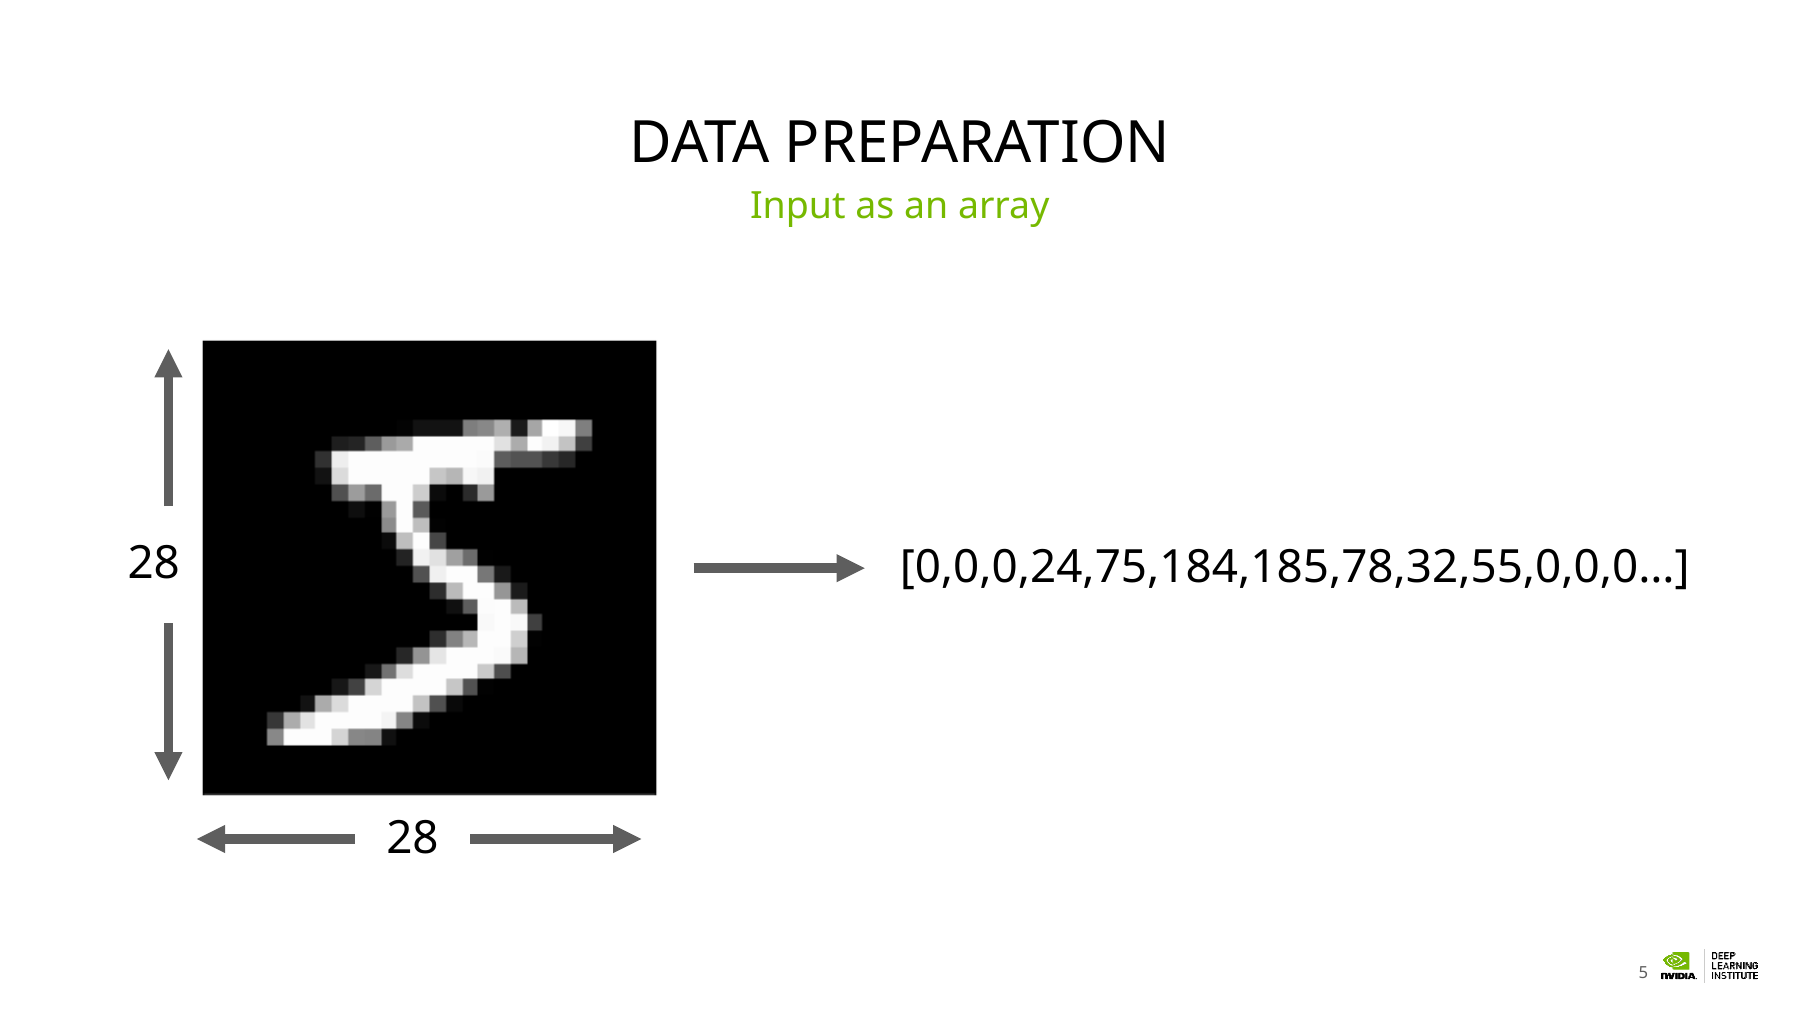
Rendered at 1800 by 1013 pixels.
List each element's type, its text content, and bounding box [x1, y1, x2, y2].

text_box 28 [369, 826, 456, 873]
picture [1705, 949, 1758, 983]
picture [179, 320, 677, 817]
list Input as an array [81, 178, 1719, 265]
text_box 28 [111, 529, 174, 597]
title Data preparation [81, 85, 1719, 178]
picture [1661, 949, 1704, 983]
text_box [0,0,0,24,75,184,185,78,32,55,0,0,0…] [870, 534, 1720, 602]
